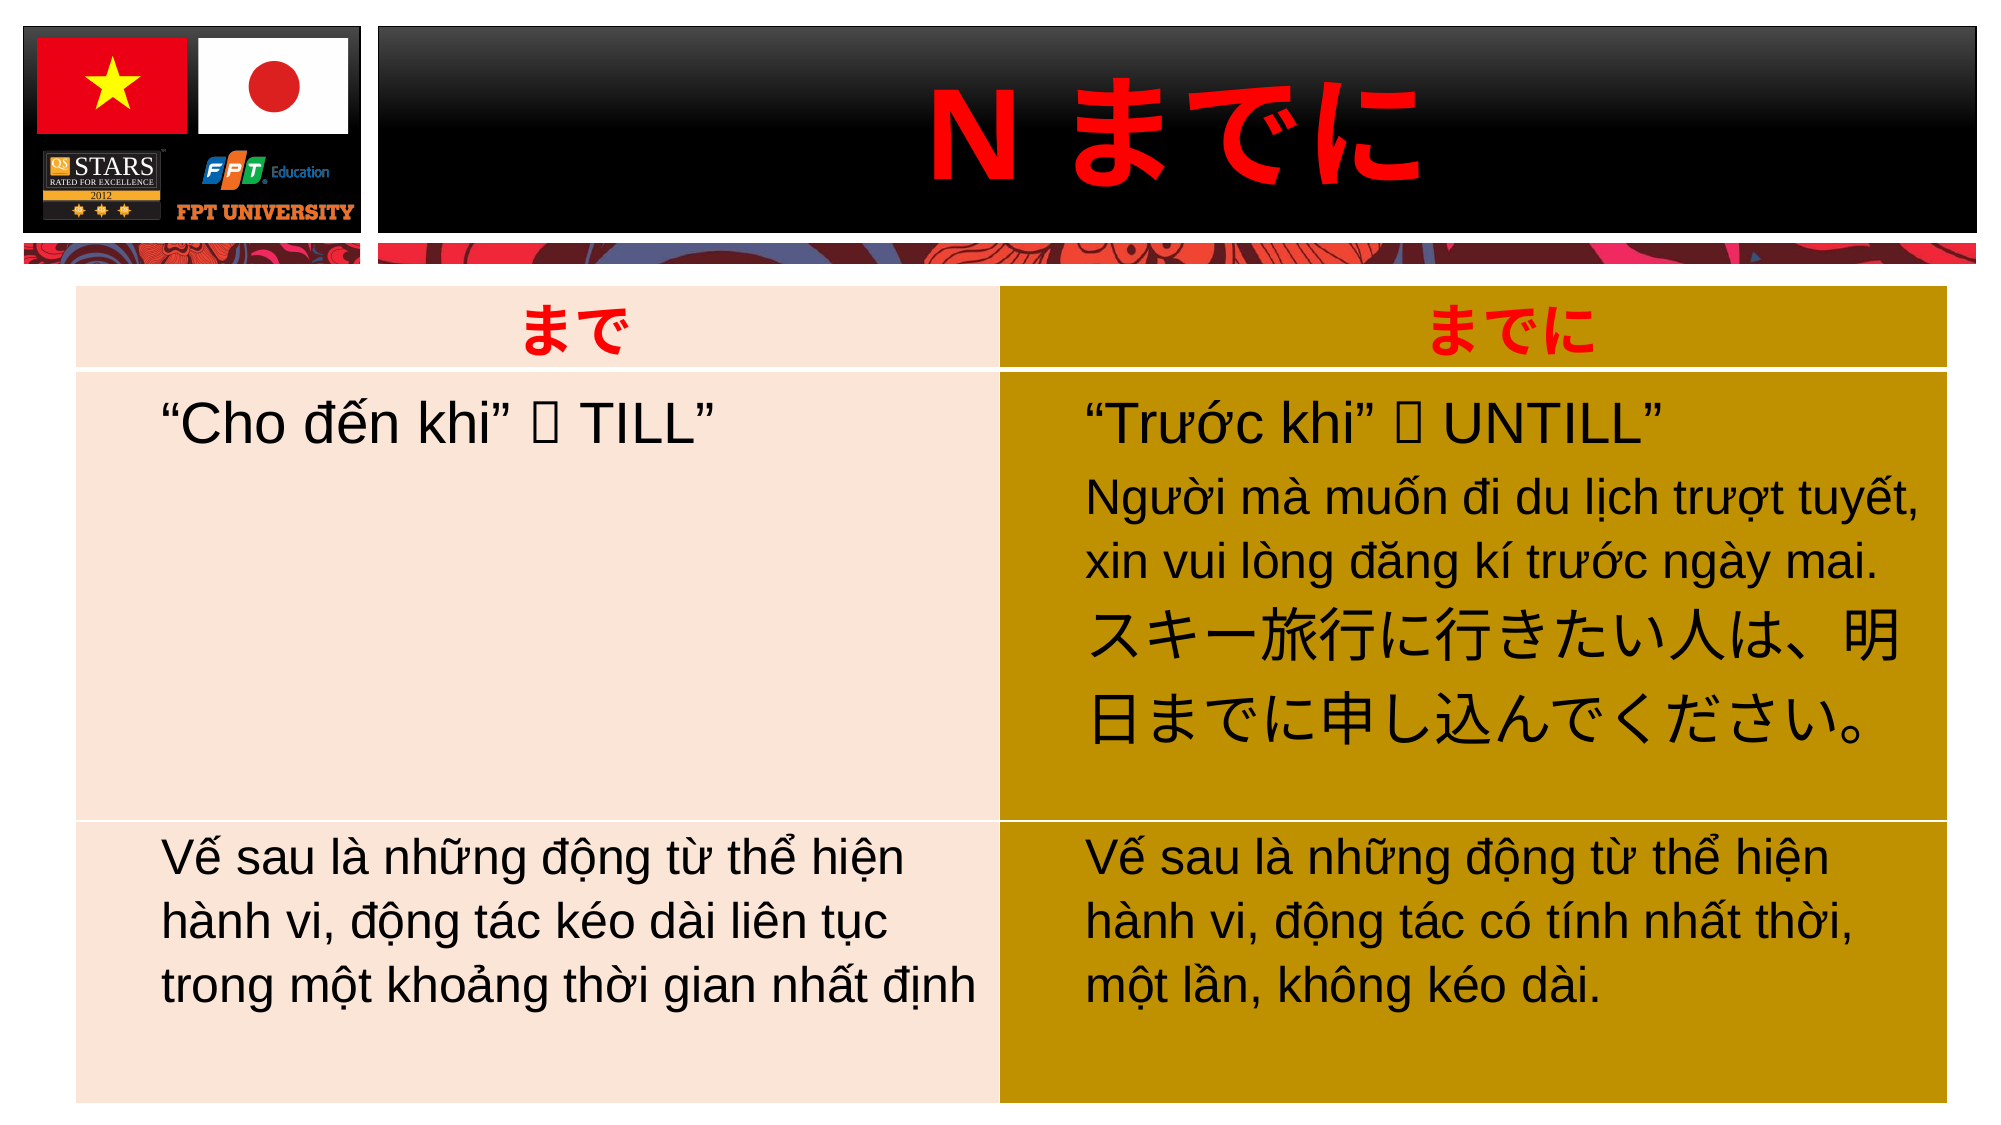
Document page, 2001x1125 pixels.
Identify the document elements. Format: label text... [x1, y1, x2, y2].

picture [37, 38, 187, 134]
table_cell Vế sau là những động từ thể hiện hành vi, động tác kéo dài liên tục trong một khoảng thời gian nhất định [76, 822, 999, 1103]
picture [23, 243, 361, 264]
table_cell “Cho đến khi”  TILL” [76, 372, 999, 820]
table_cell “Trước khi”  UNTILL” Người mà muốn đi du lịch trượt tuyết, xin vui lòng đăng kí trước ngày mai. スキー旅行に行きたい人は、明日までに申し込んでください。 [1000, 372, 1947, 820]
picture [378, 243, 1977, 264]
picture [36, 136, 361, 233]
table_header まで [76, 286, 999, 367]
table_cell Vế sau là những động từ thể hiện hành vi, động tác có tính nhất thời, một lần, không kéo dài. [1000, 822, 1947, 1103]
text_box [23, 26, 361, 233]
text_box Nまでに [378, 26, 1977, 233]
table_header までに [1000, 286, 1947, 367]
picture [198, 38, 349, 134]
